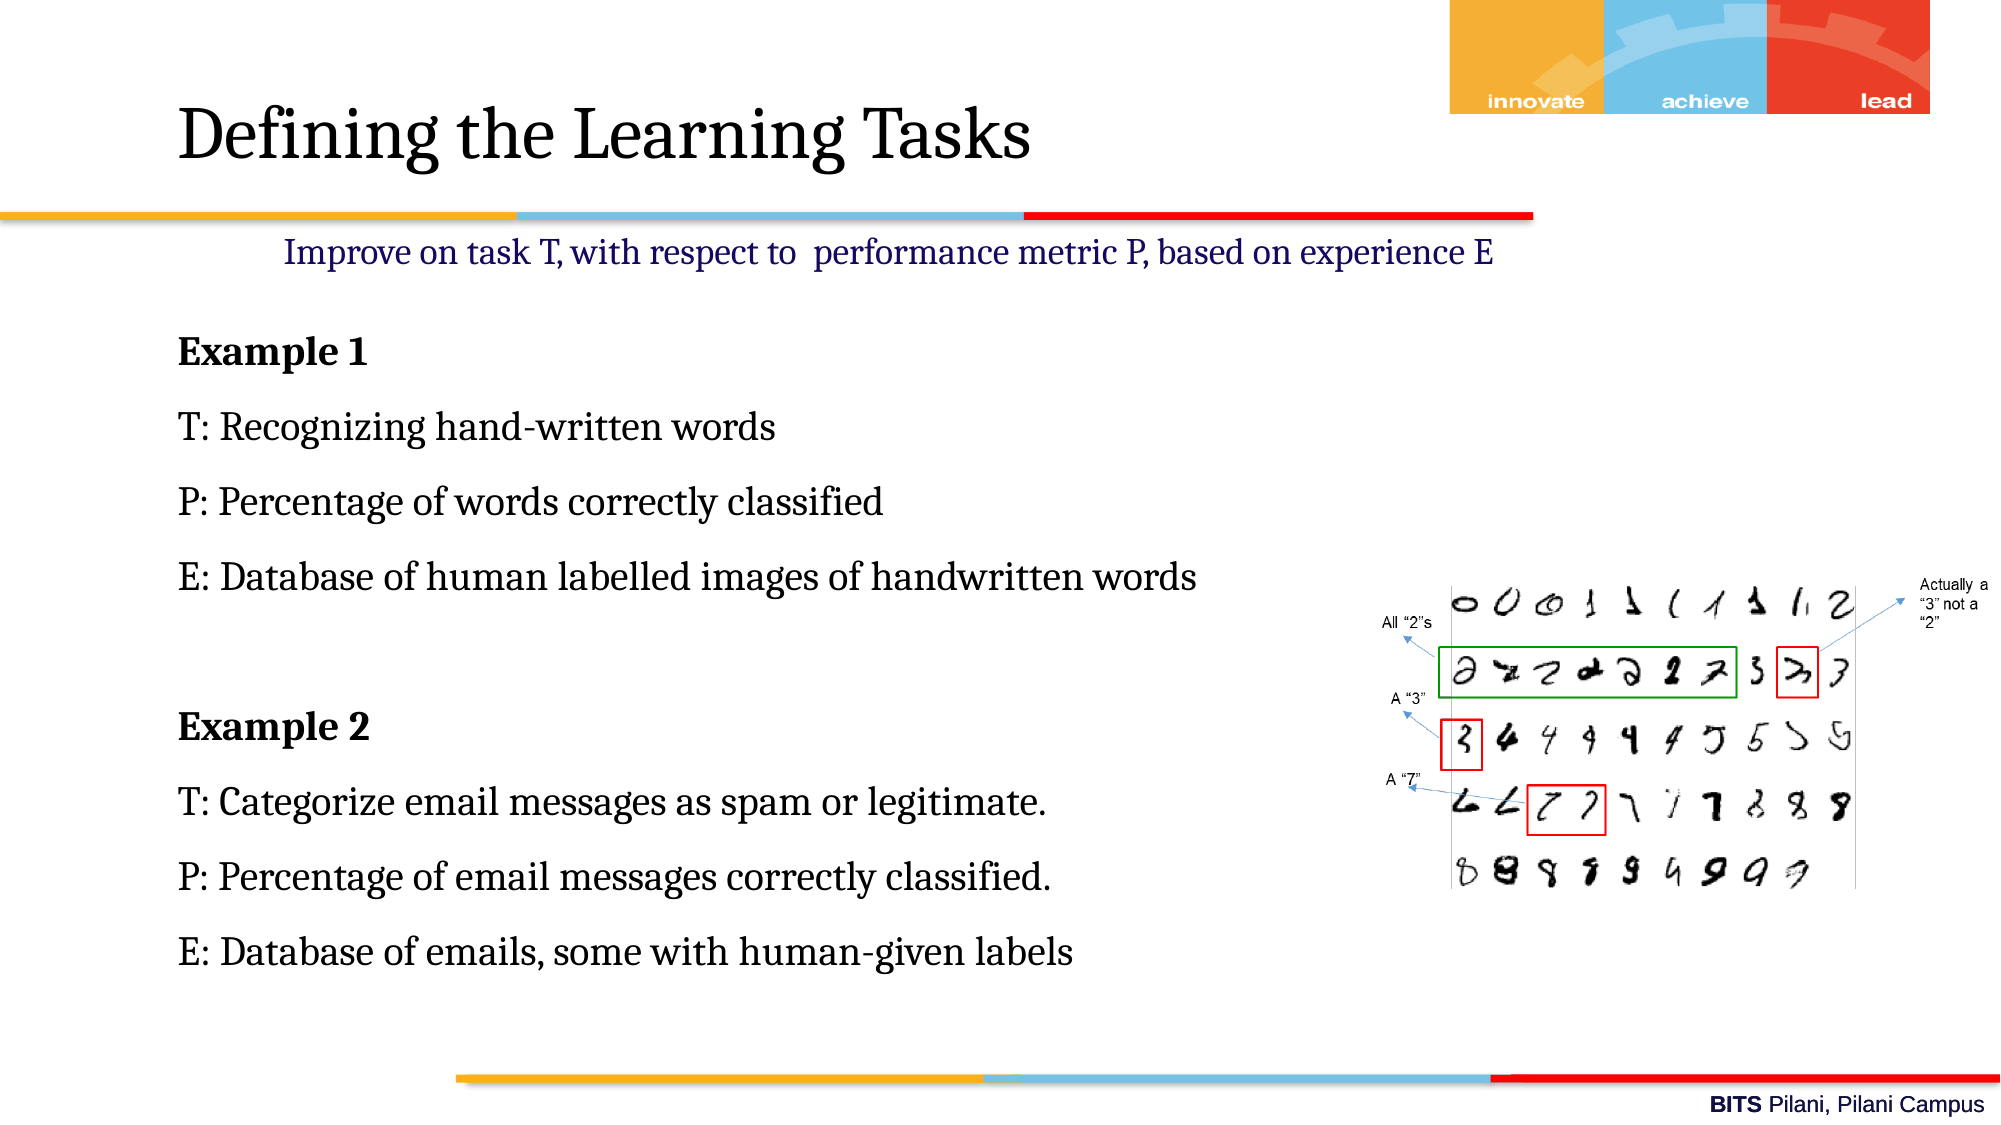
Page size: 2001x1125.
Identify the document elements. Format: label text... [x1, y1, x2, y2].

picture [1449, 0, 1930, 114]
text_box Improve on task T, with respect to performance metric P, based on experience E [268, 219, 1719, 280]
text_box Example 1 T: Recognizing hand-written words P: Percentage of words correctly classified E: Database of human labelled images of handwritten words Example 2 T: Categorize email messages as spam or legitimate. P: Percentage of email messages correctly classified. E: Database of emails, some with human-given labels [162, 290, 1629, 981]
picture [1370, 569, 2000, 889]
list Defining the Learning Tasks [125, 34, 1475, 223]
